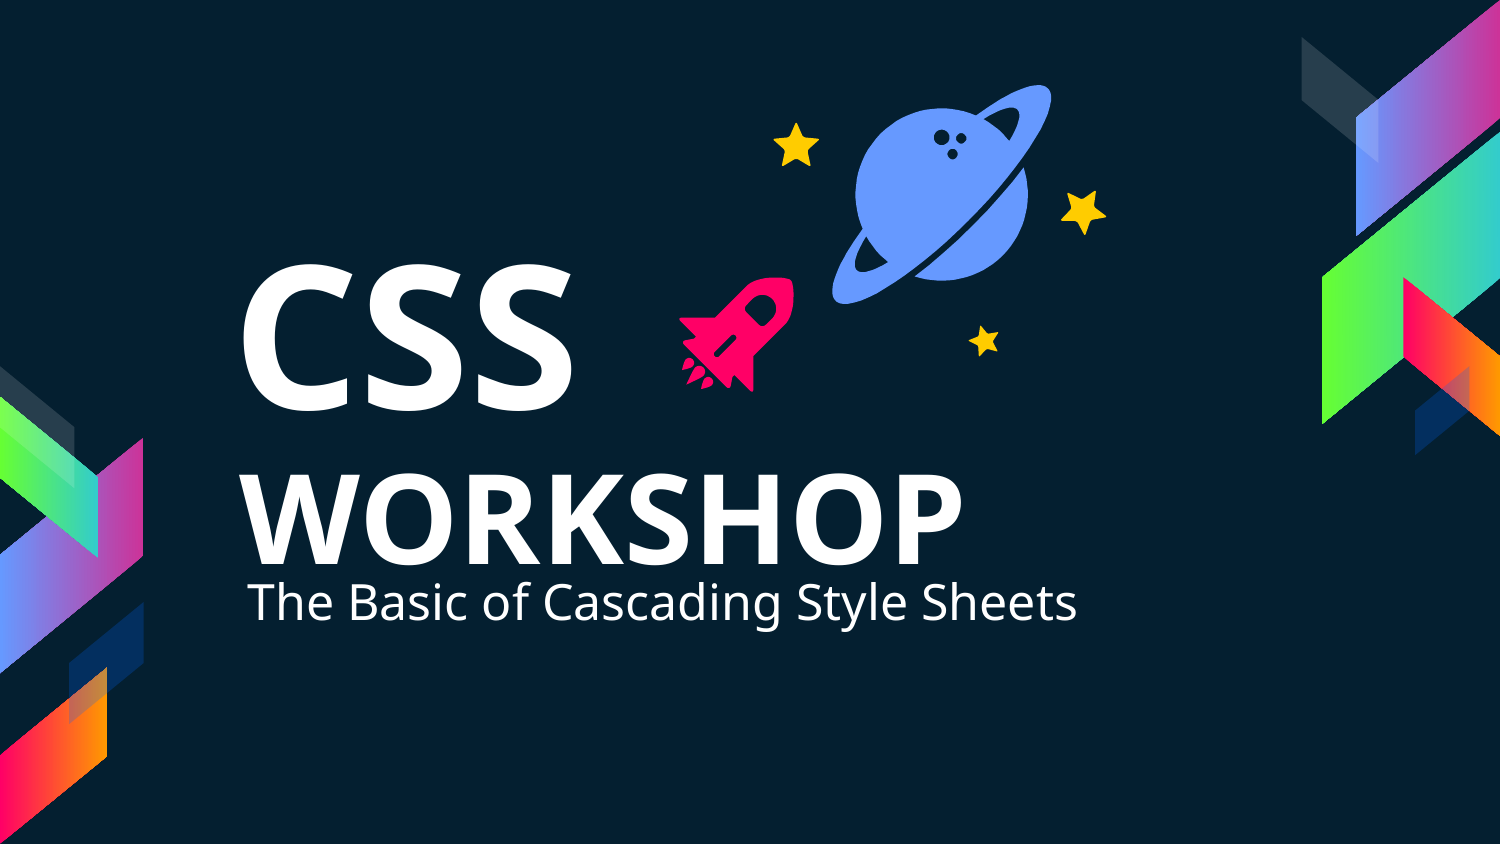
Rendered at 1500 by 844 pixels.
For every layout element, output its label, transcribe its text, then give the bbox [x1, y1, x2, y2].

text_box [968, 325, 999, 357]
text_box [832, 84, 1052, 305]
subtitle The Basic of Cascading Style Sheets [232, 554, 1157, 684]
text_box [773, 122, 819, 167]
text_box [1060, 190, 1107, 235]
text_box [679, 277, 794, 392]
text_box CSS [217, 274, 1142, 465]
title WORKSHOP [224, 398, 1224, 605]
